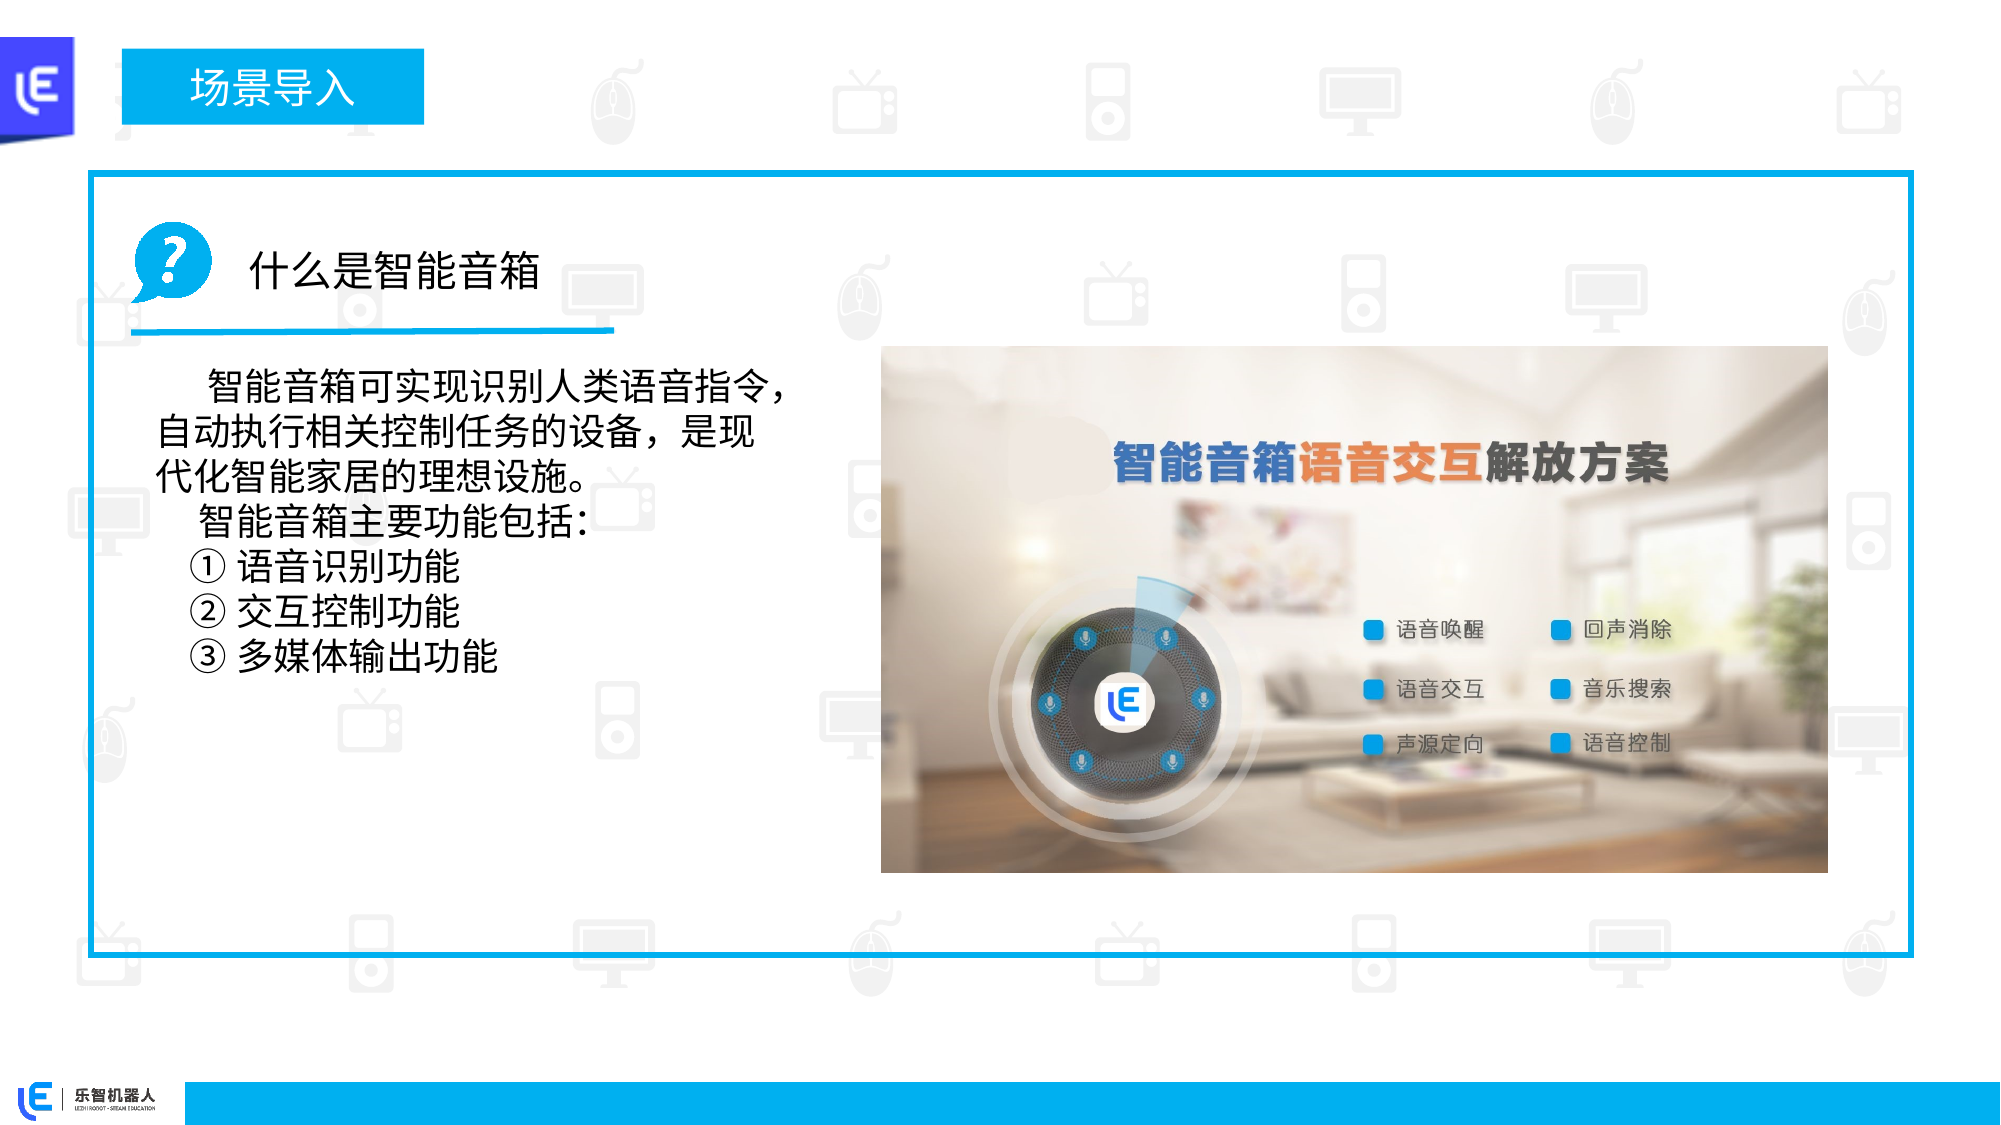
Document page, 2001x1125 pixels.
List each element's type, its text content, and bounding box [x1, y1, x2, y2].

text_box 场景导入 [121, 48, 425, 58]
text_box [18, 58, 2000, 1125]
picture [0, 37, 115, 150]
picture [880, 346, 1828, 873]
